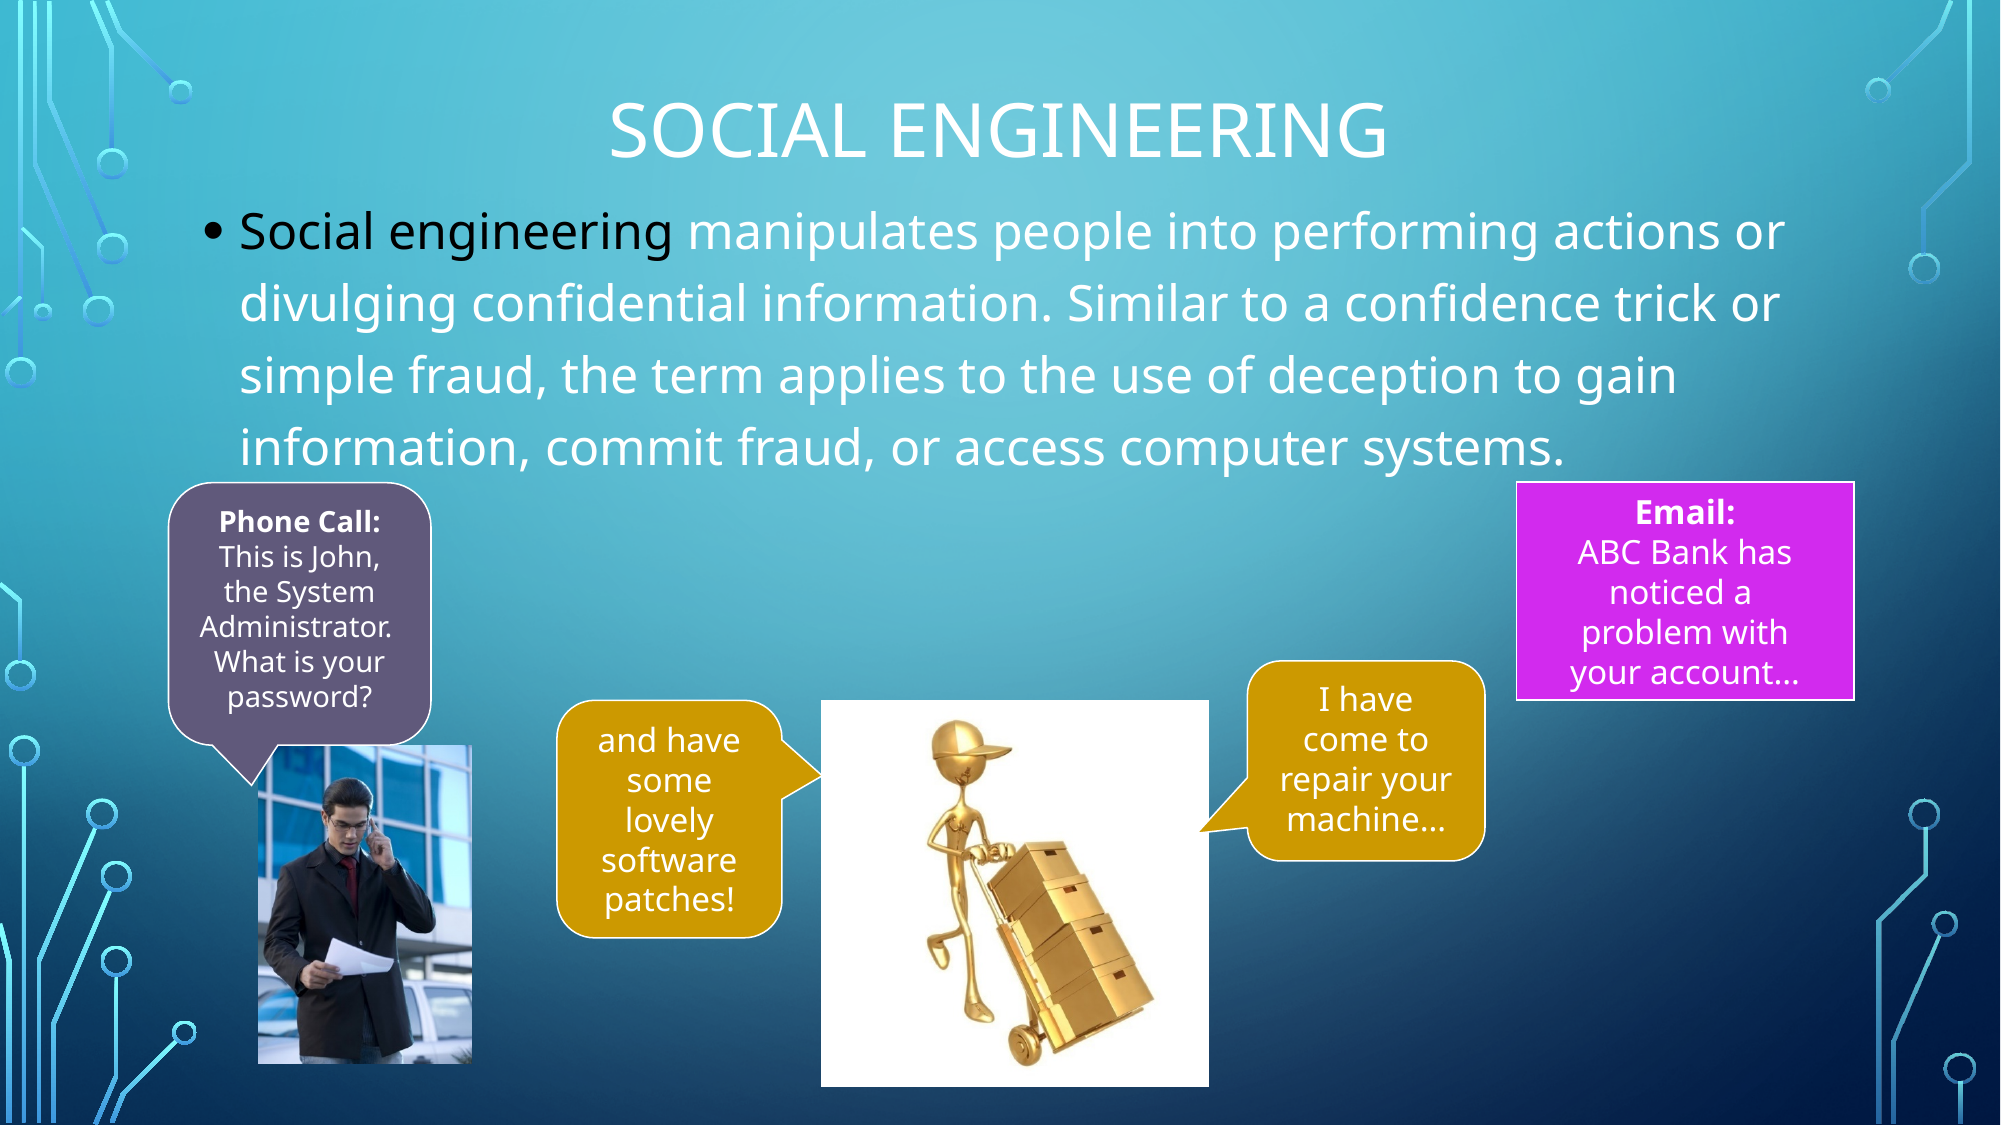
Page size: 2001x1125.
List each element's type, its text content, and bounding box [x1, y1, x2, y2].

picture [258, 744, 472, 1064]
text_box and have some lovely software patches! [556, 700, 821, 938]
text_box I have come to repair your machine… [1209, 660, 1486, 861]
title Social Engineering [187, 11, 1813, 179]
list Social engineering manipulates people into performing actions or divulging confidential information. Similar to a confidence trick or simple fraud, the term applies to the use of deception to gain information, commit fraud, or access computer systems. [187, 179, 1813, 761]
text_box Email: ABC Bank has noticed a problem with your account… [1516, 481, 1854, 701]
text_box Phone Call: This is John, the System Administrator. What is your password? [168, 482, 431, 786]
picture [821, 700, 1209, 1088]
